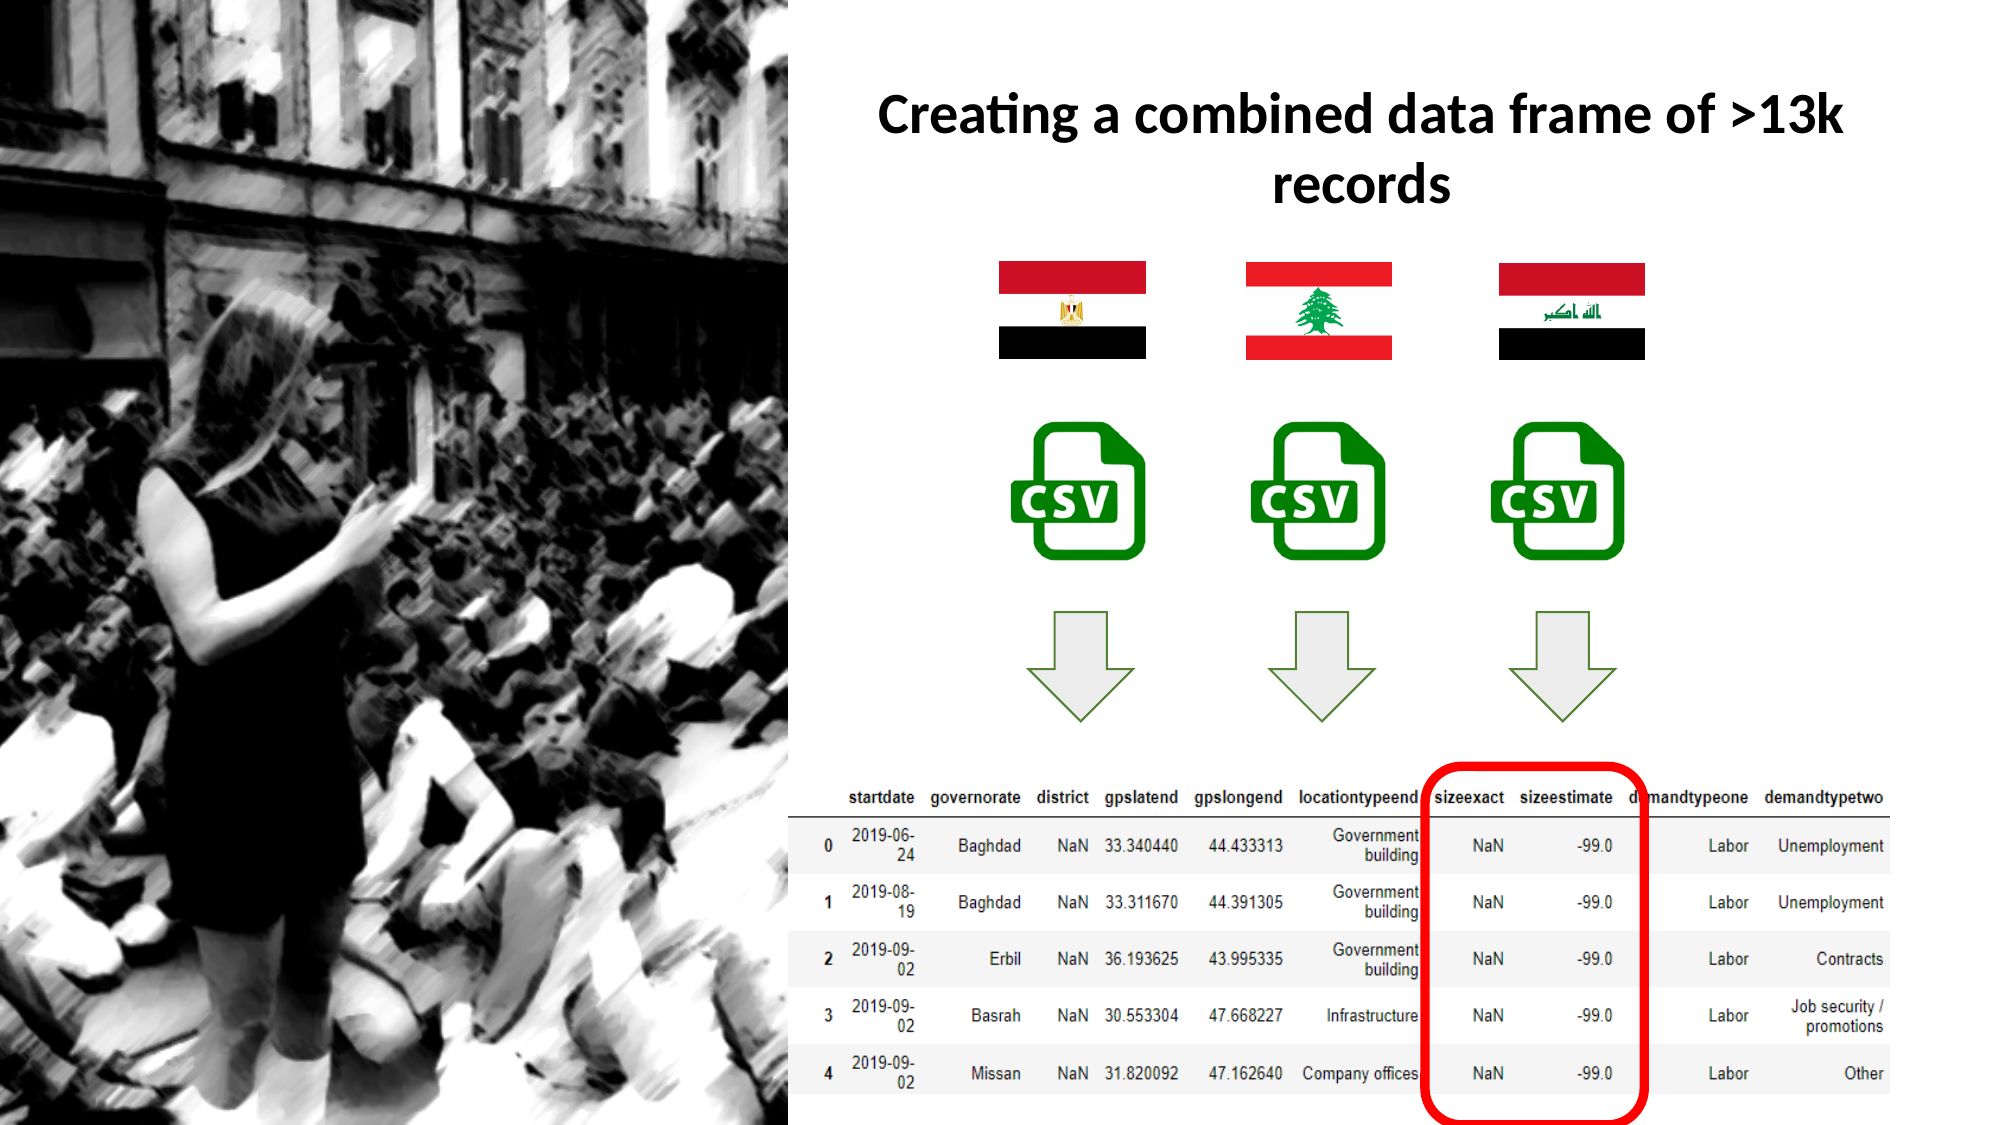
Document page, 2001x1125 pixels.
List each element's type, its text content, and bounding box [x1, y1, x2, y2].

text_box [1445, 765, 1624, 769]
picture [1010, 406, 1151, 574]
picture [1246, 262, 1392, 360]
text_box [1026, 611, 1136, 723]
text_box [1508, 611, 1618, 723]
picture [999, 261, 1146, 359]
picture [1250, 406, 1391, 574]
picture [0, 0, 1890, 1125]
picture [1489, 406, 1630, 574]
picture [1499, 263, 1645, 360]
text_box Creating a combined data frame of >13k records [833, 67, 1890, 223]
text_box [1267, 611, 1377, 723]
text_box [1424, 1094, 1645, 1125]
